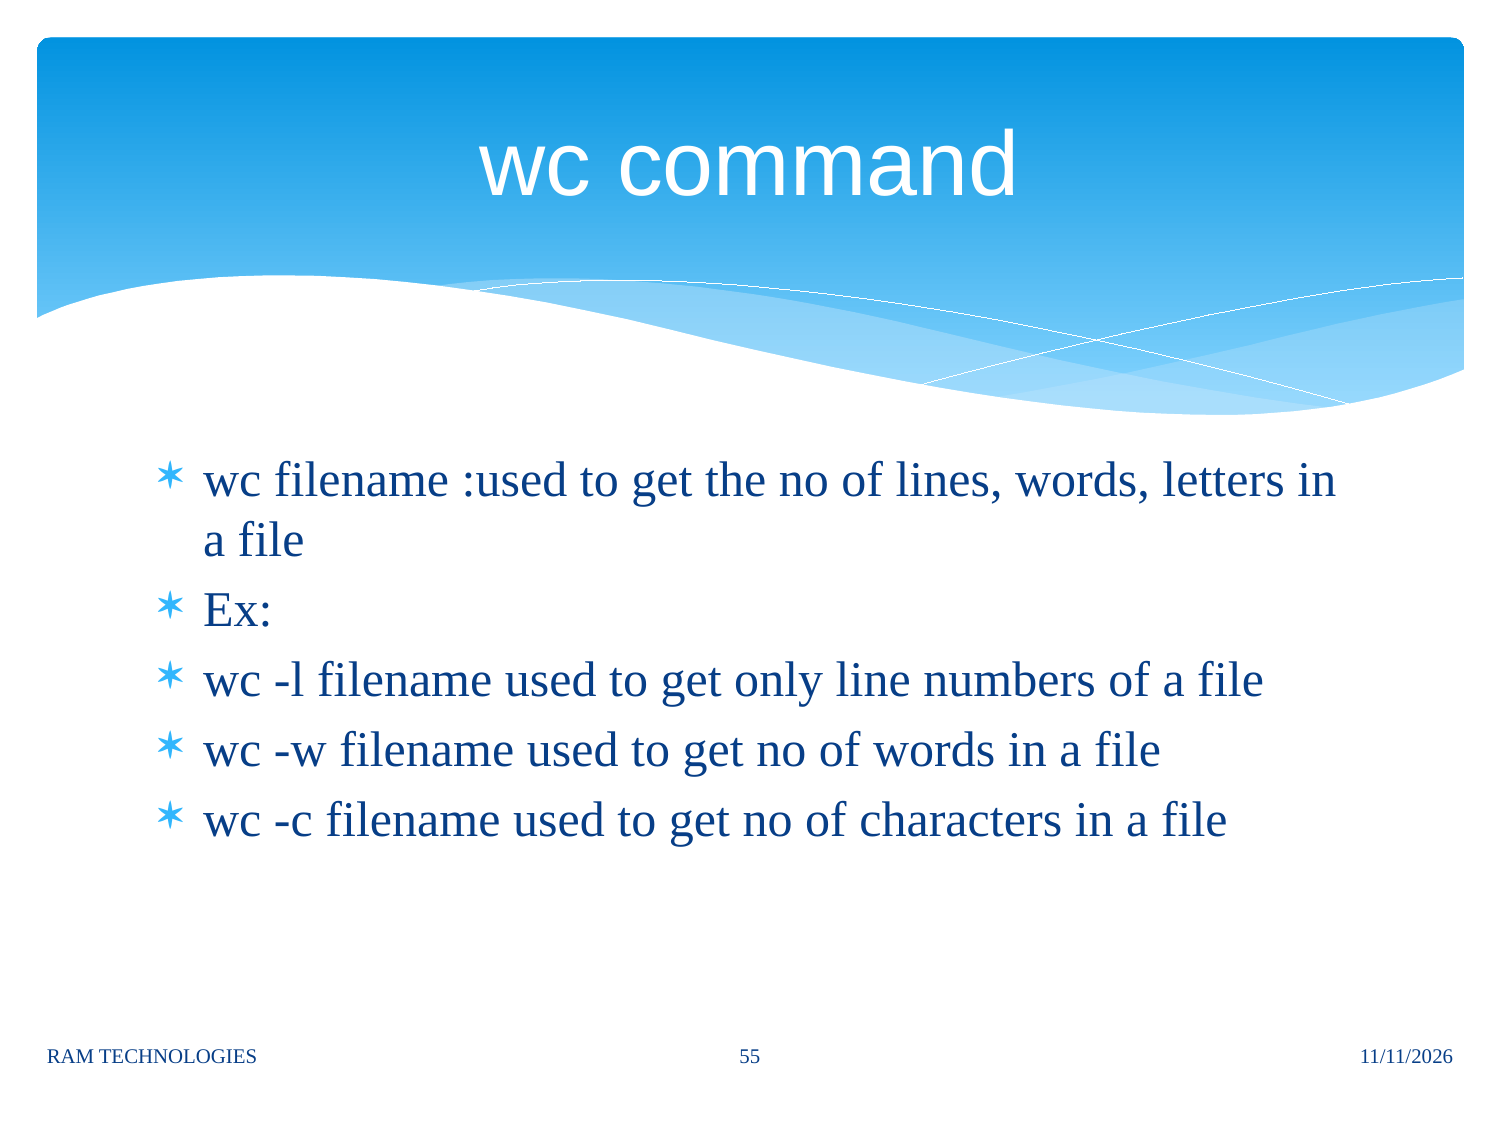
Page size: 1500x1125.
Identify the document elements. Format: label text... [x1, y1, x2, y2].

slide_number 55 [654, 1025, 846, 1086]
title wc command [75, 55, 1425, 261]
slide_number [847, 1025, 1469, 1086]
footer RAM TECHNOLOGIES [31, 1025, 653, 1086]
list wc filename :used to get the no of lines, words, letters in a file Ex: wc -l filename used to get only line numbers of a file wc -w filename used to get no of words in a file wc -c filename used to get no of characters in a file [143, 438, 1359, 1005]
